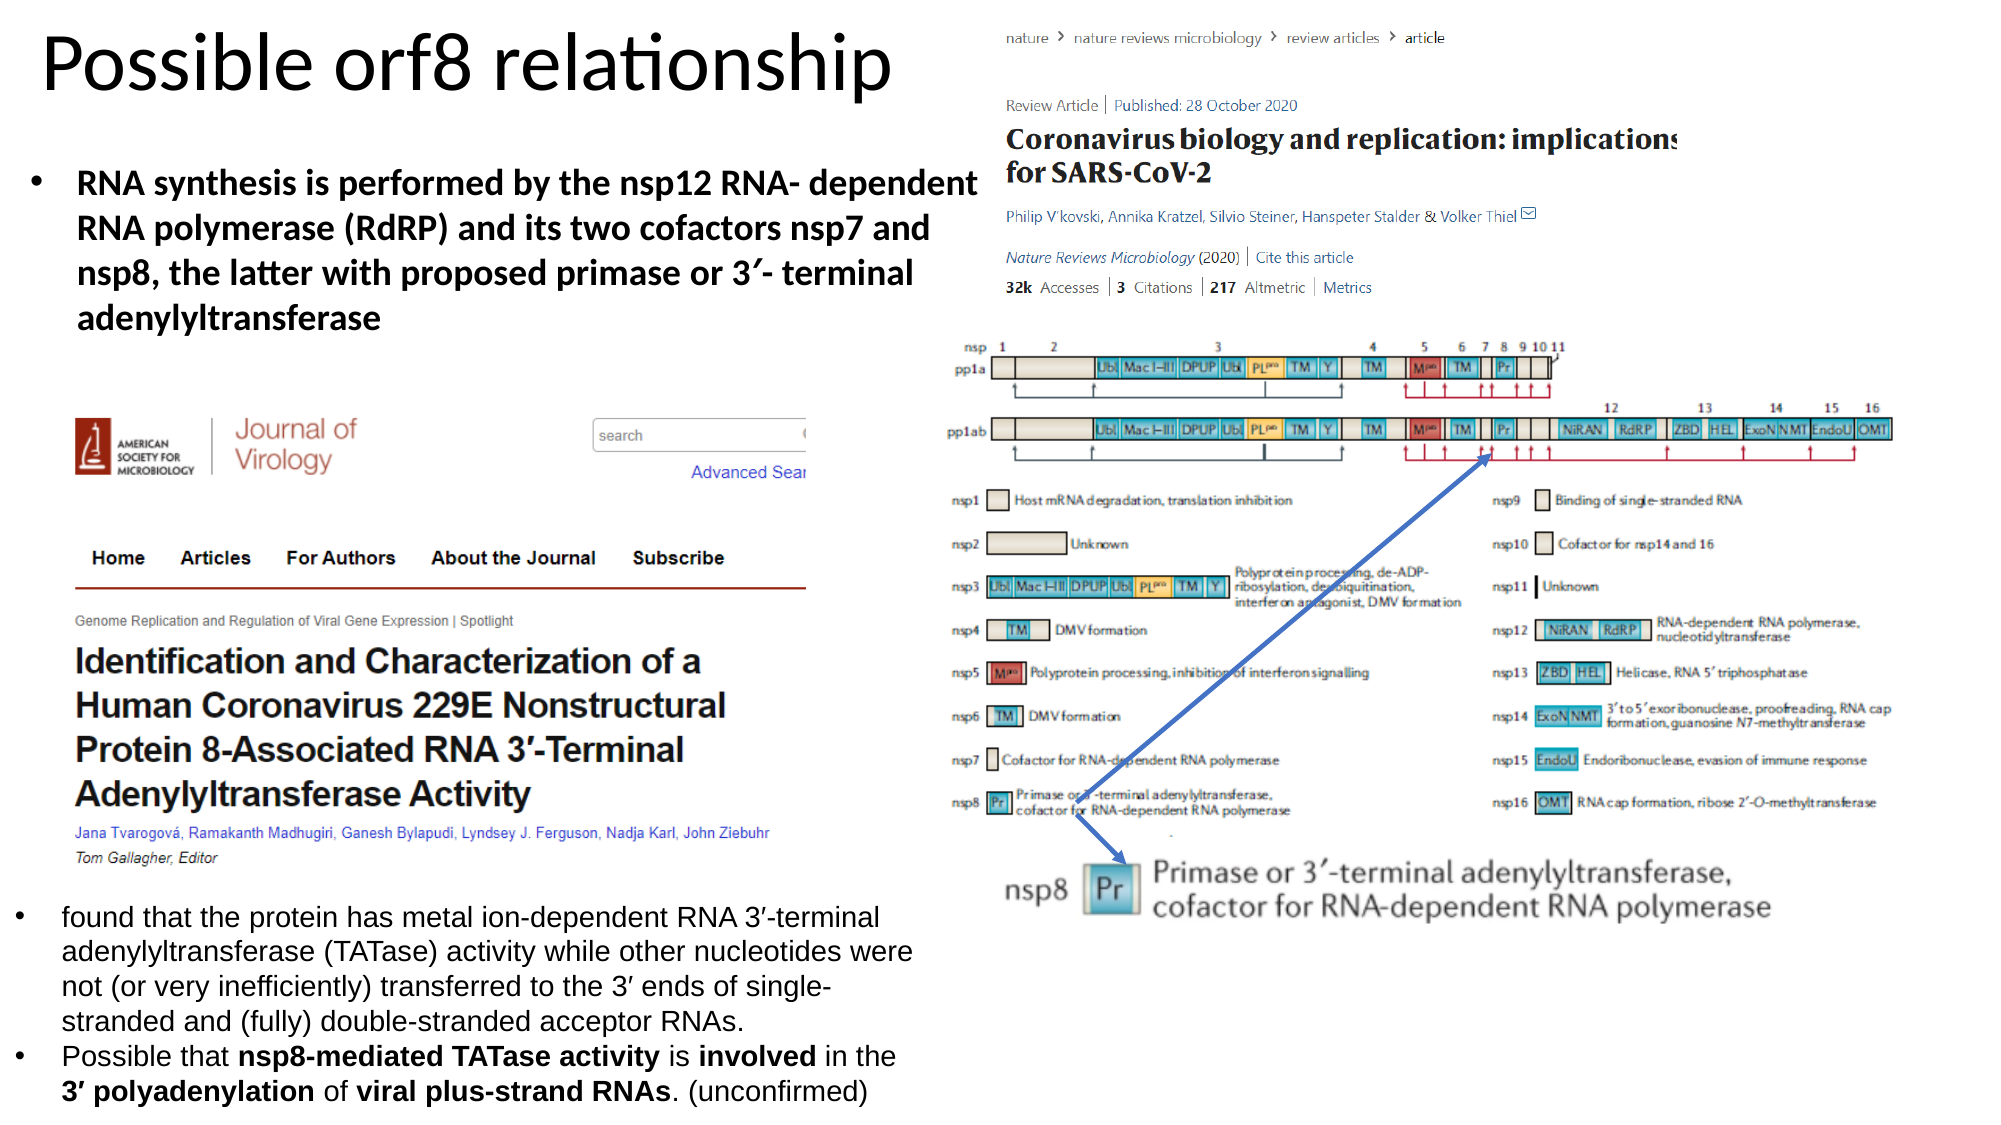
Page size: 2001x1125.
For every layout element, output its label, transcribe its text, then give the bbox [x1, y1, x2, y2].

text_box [1076, 814, 1127, 865]
text_box Possible orf8 relationship [26, 0, 936, 115]
text_box found that the protein has metal ion-dependent RNA 3′-terminal adenylyltransferase (TATase) activity while other nucleotides were not (or very inefficiently) transferred to the 3′ ends of single-stranded and (fully) double-stranded acceptor RNAs. Possible that nsp8-mediated TATase activity is involved in the 3′ polyadenylation of viral plus-strand RNAs. (unconfirmed) [0, 890, 936, 1115]
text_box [1076, 453, 1492, 803]
picture [56, 401, 806, 879]
picture [999, 839, 1783, 939]
text_box RNA synthesis is performed by the nsp12 RNA- dependent RNA polymerase (RdRP) and its two cofactors nsp7 and nsp8, the latter with proposed primase or 3′- terminal adenylyltransferase [15, 150, 999, 346]
picture [935, 13, 1907, 837]
